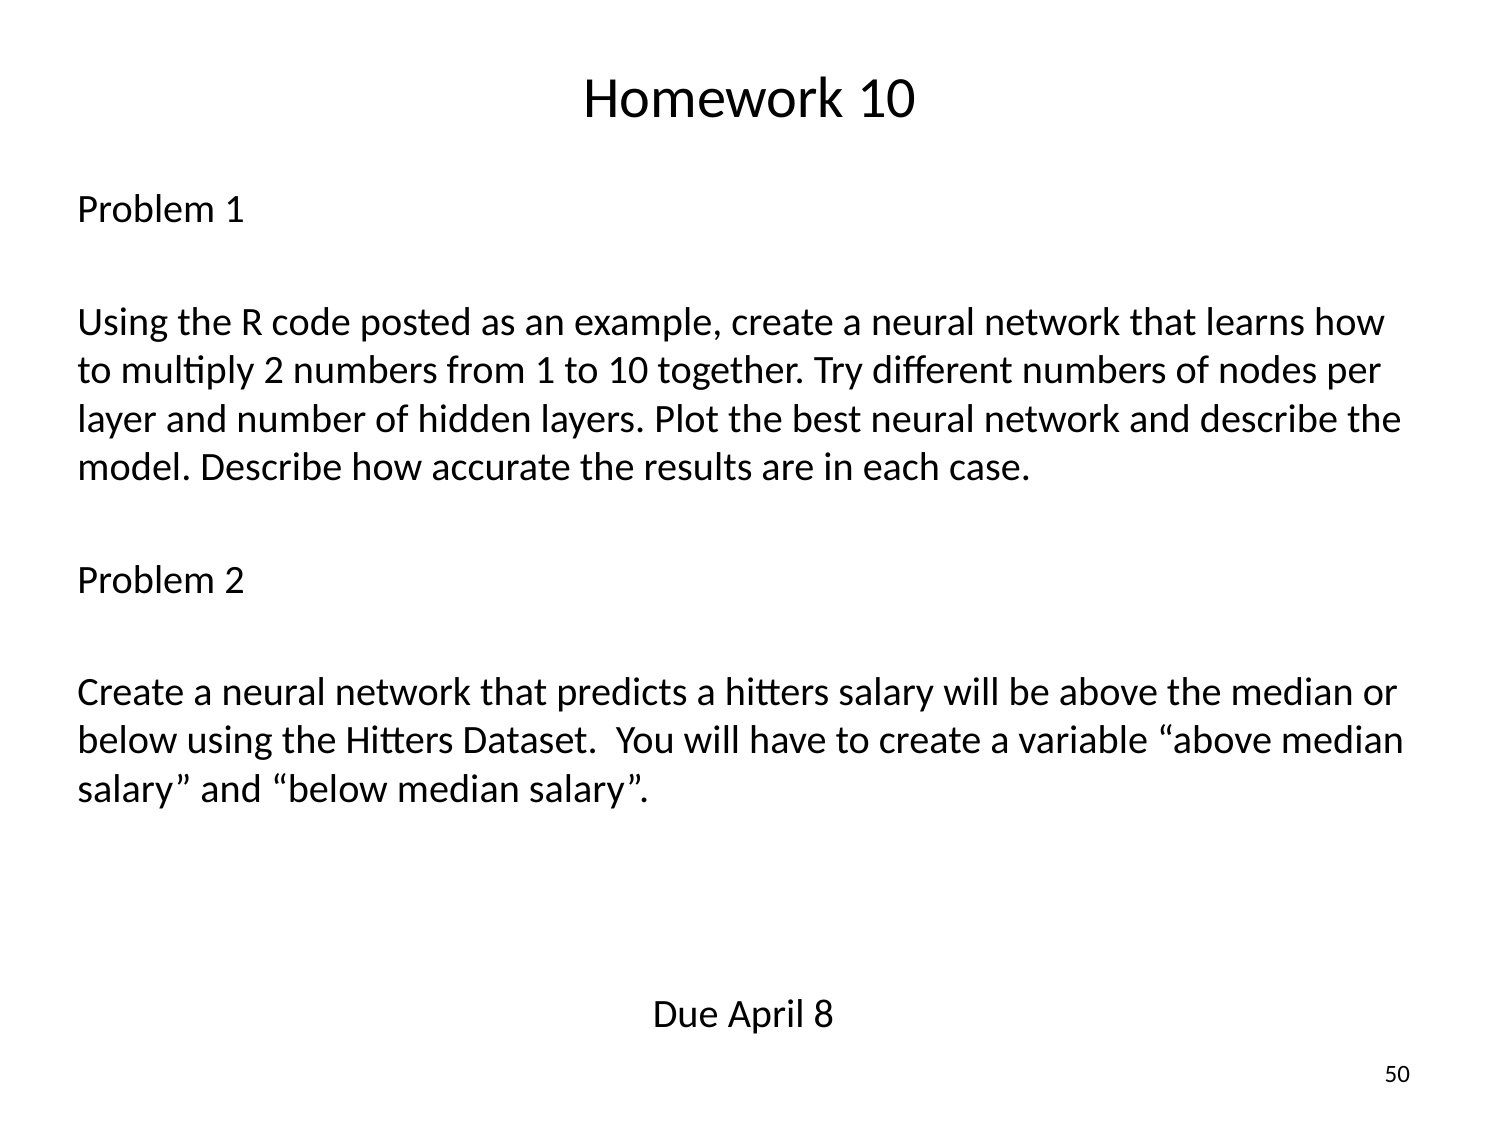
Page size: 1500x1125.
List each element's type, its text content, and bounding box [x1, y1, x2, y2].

title Homework 10 [75, 0, 1425, 174]
slide_number 50 [1074, 1042, 1425, 1103]
list Problem 1 Using the R code posted as an example, create a neural network that learns how to multiply 2 numbers from 1 to 10 together. Try different numbers of nodes per layer and number of hidden layers. Plot the best neural network and describe the model. Describe how accurate the results are in each case. Problem 2 Create a neural network that predicts a hitters salary will be above the median or below using the Hitters Dataset. You will have to create a variable “above median salary” and “below median salary”. Due April 8 [62, 174, 1425, 1050]
